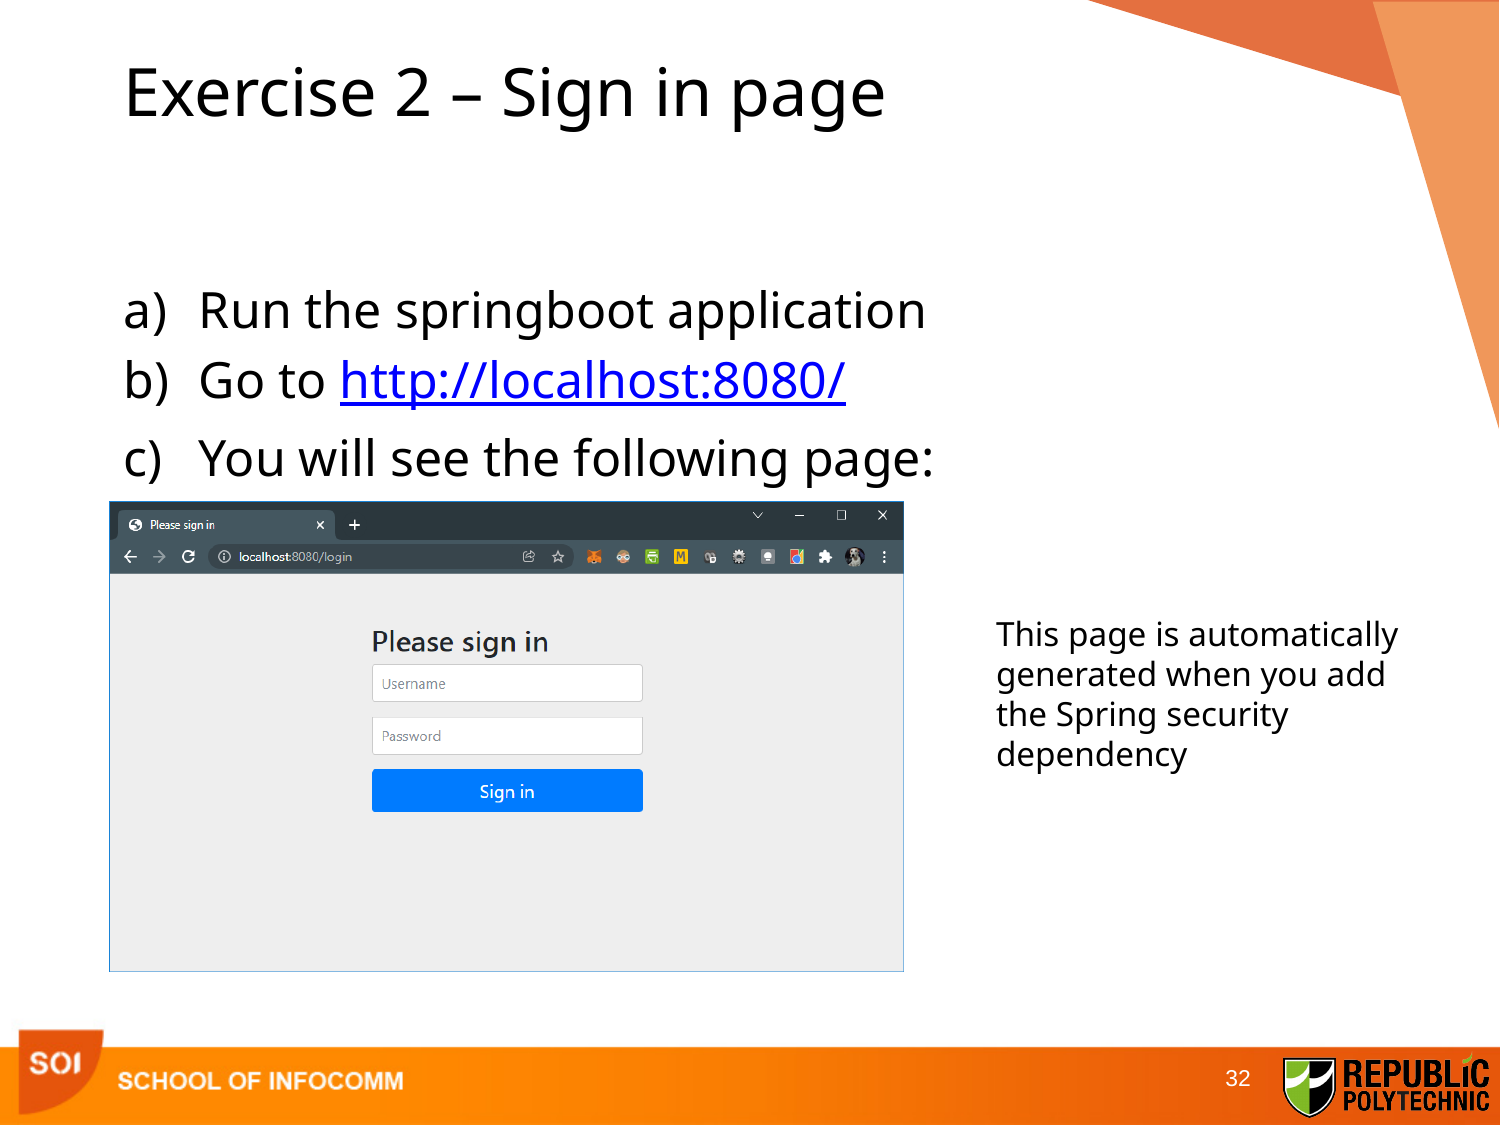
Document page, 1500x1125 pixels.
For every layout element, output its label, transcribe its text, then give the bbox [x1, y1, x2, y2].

picture [0, 0, 1500, 1125]
slide_number 32 [1210, 1056, 1500, 1117]
text_box This page is automatically generated when you add the Spring security dependency [981, 606, 1425, 781]
title Exercise 2 – Sign in page [109, 42, 1129, 142]
list Run the springboot application Go to http://localhost:8080/ You will see the following page: [109, 270, 1336, 888]
